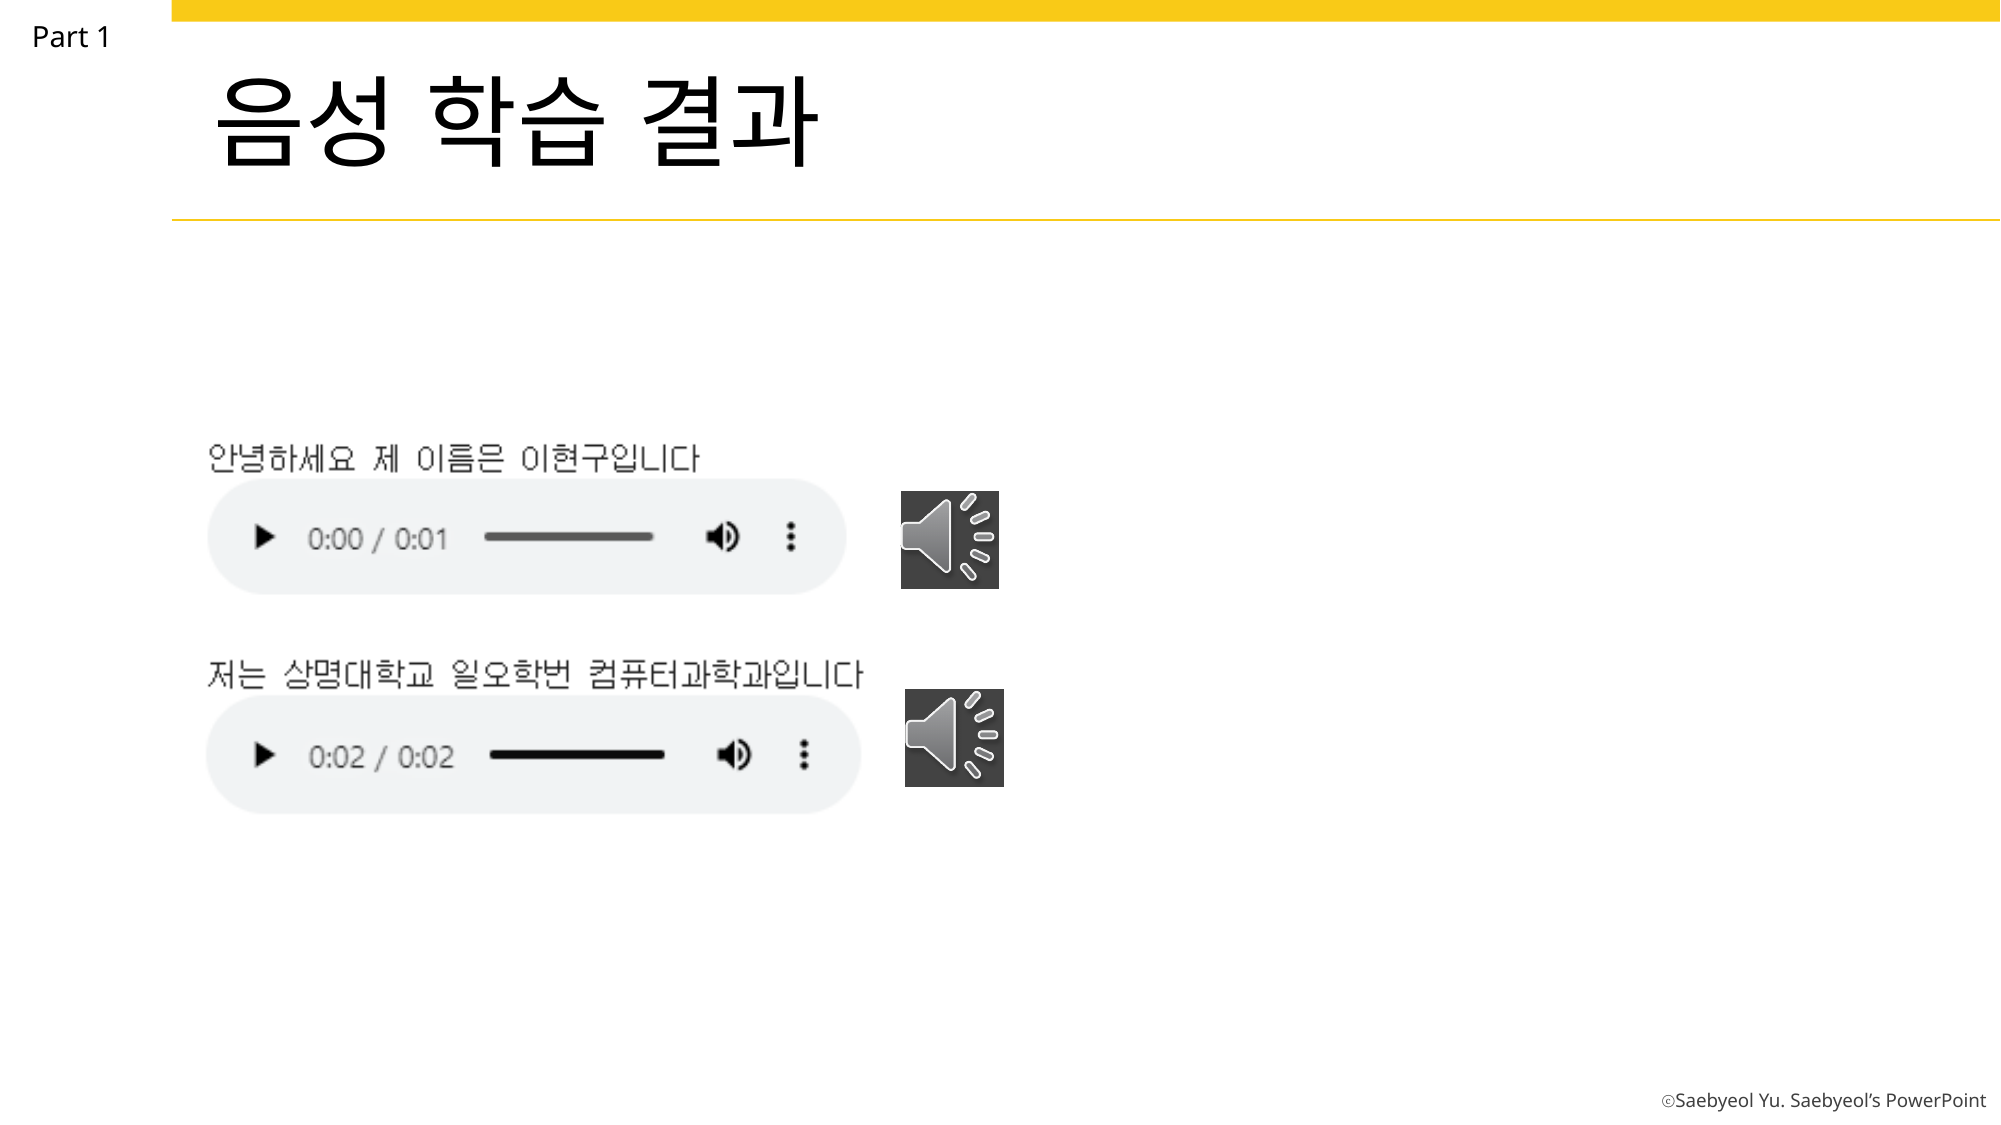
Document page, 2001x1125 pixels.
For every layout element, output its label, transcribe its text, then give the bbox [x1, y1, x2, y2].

picture [198, 652, 866, 832]
text_box [171, 0, 2000, 23]
text_box Part 1 [17, 10, 128, 61]
picture [904, 687, 1005, 788]
text_box 음성 학습 결과 [198, 52, 837, 188]
picture [187, 430, 864, 610]
picture [899, 489, 1000, 590]
